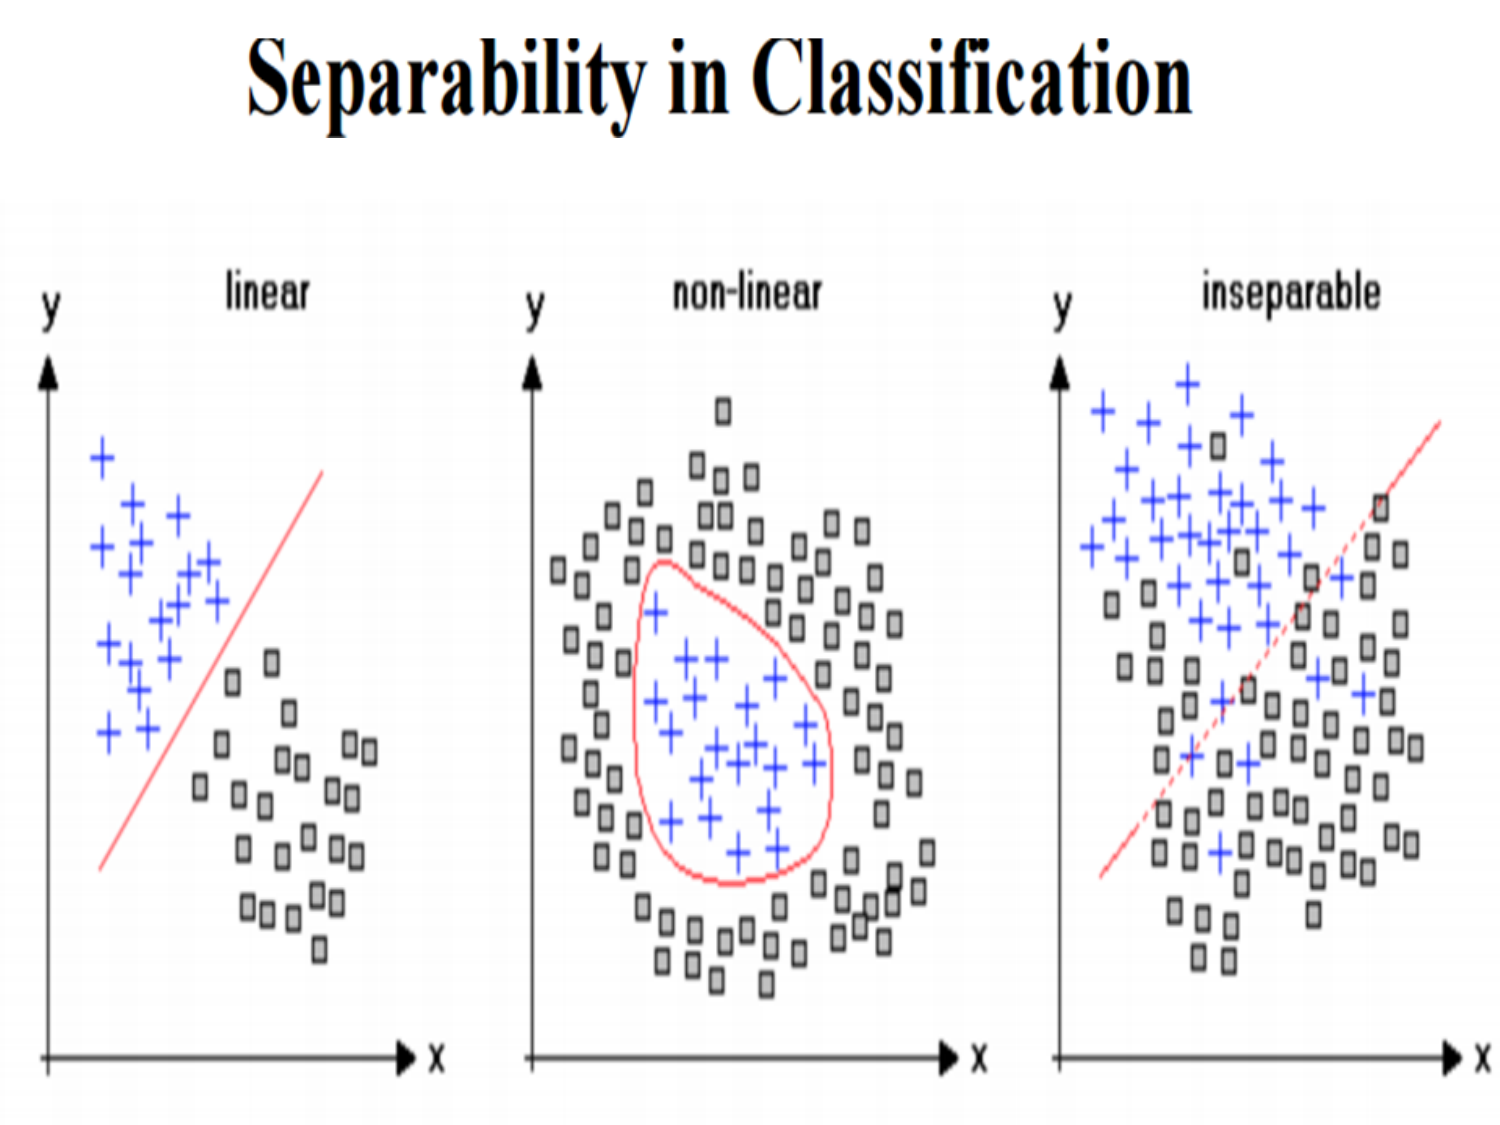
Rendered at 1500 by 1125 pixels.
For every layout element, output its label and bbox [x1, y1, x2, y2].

picture [0, 198, 1500, 1125]
picture [237, 37, 1199, 138]
